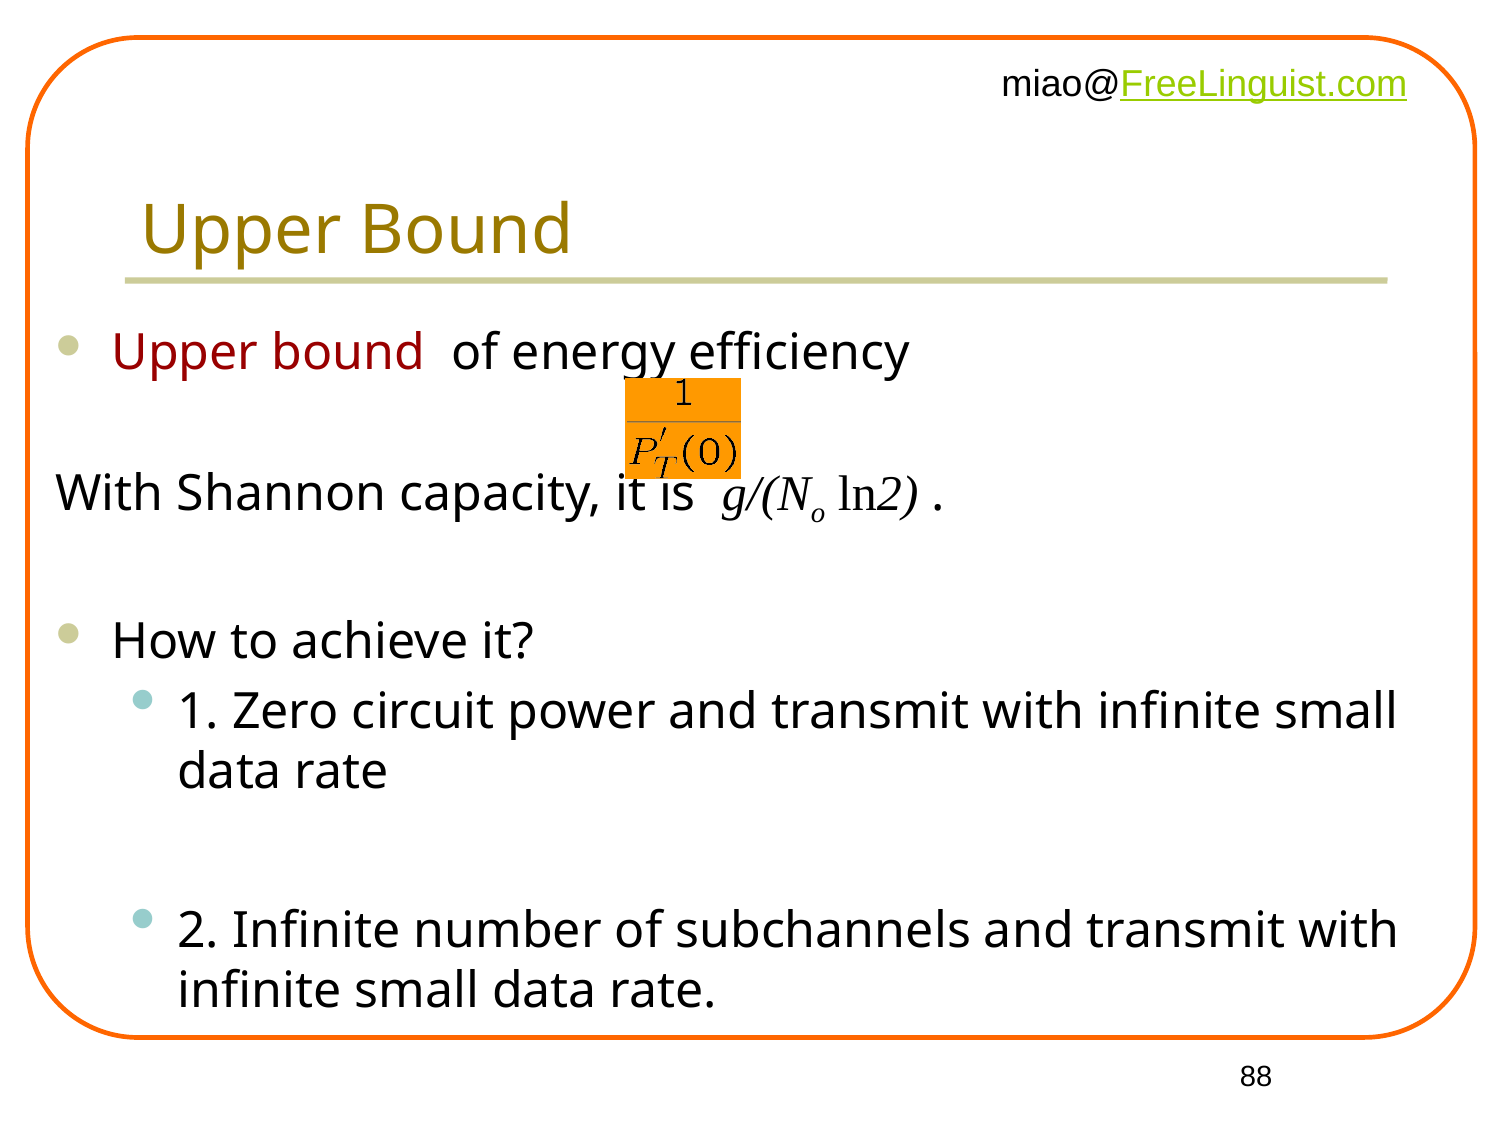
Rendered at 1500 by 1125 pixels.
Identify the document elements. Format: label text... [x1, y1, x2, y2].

slide_number 88 [1124, 1049, 1388, 1125]
picture [625, 377, 742, 480]
title Upper Bound [125, 87, 1388, 275]
list Upper bound of energy efficiency With Shannon capacity, it is g/(No ln2) . How to achieve it? 1. Zero circuit power and transmit with infinite small data rate 2. Infinite number of subchannels and transmit with infinite small data rate. [40, 312, 1449, 1033]
